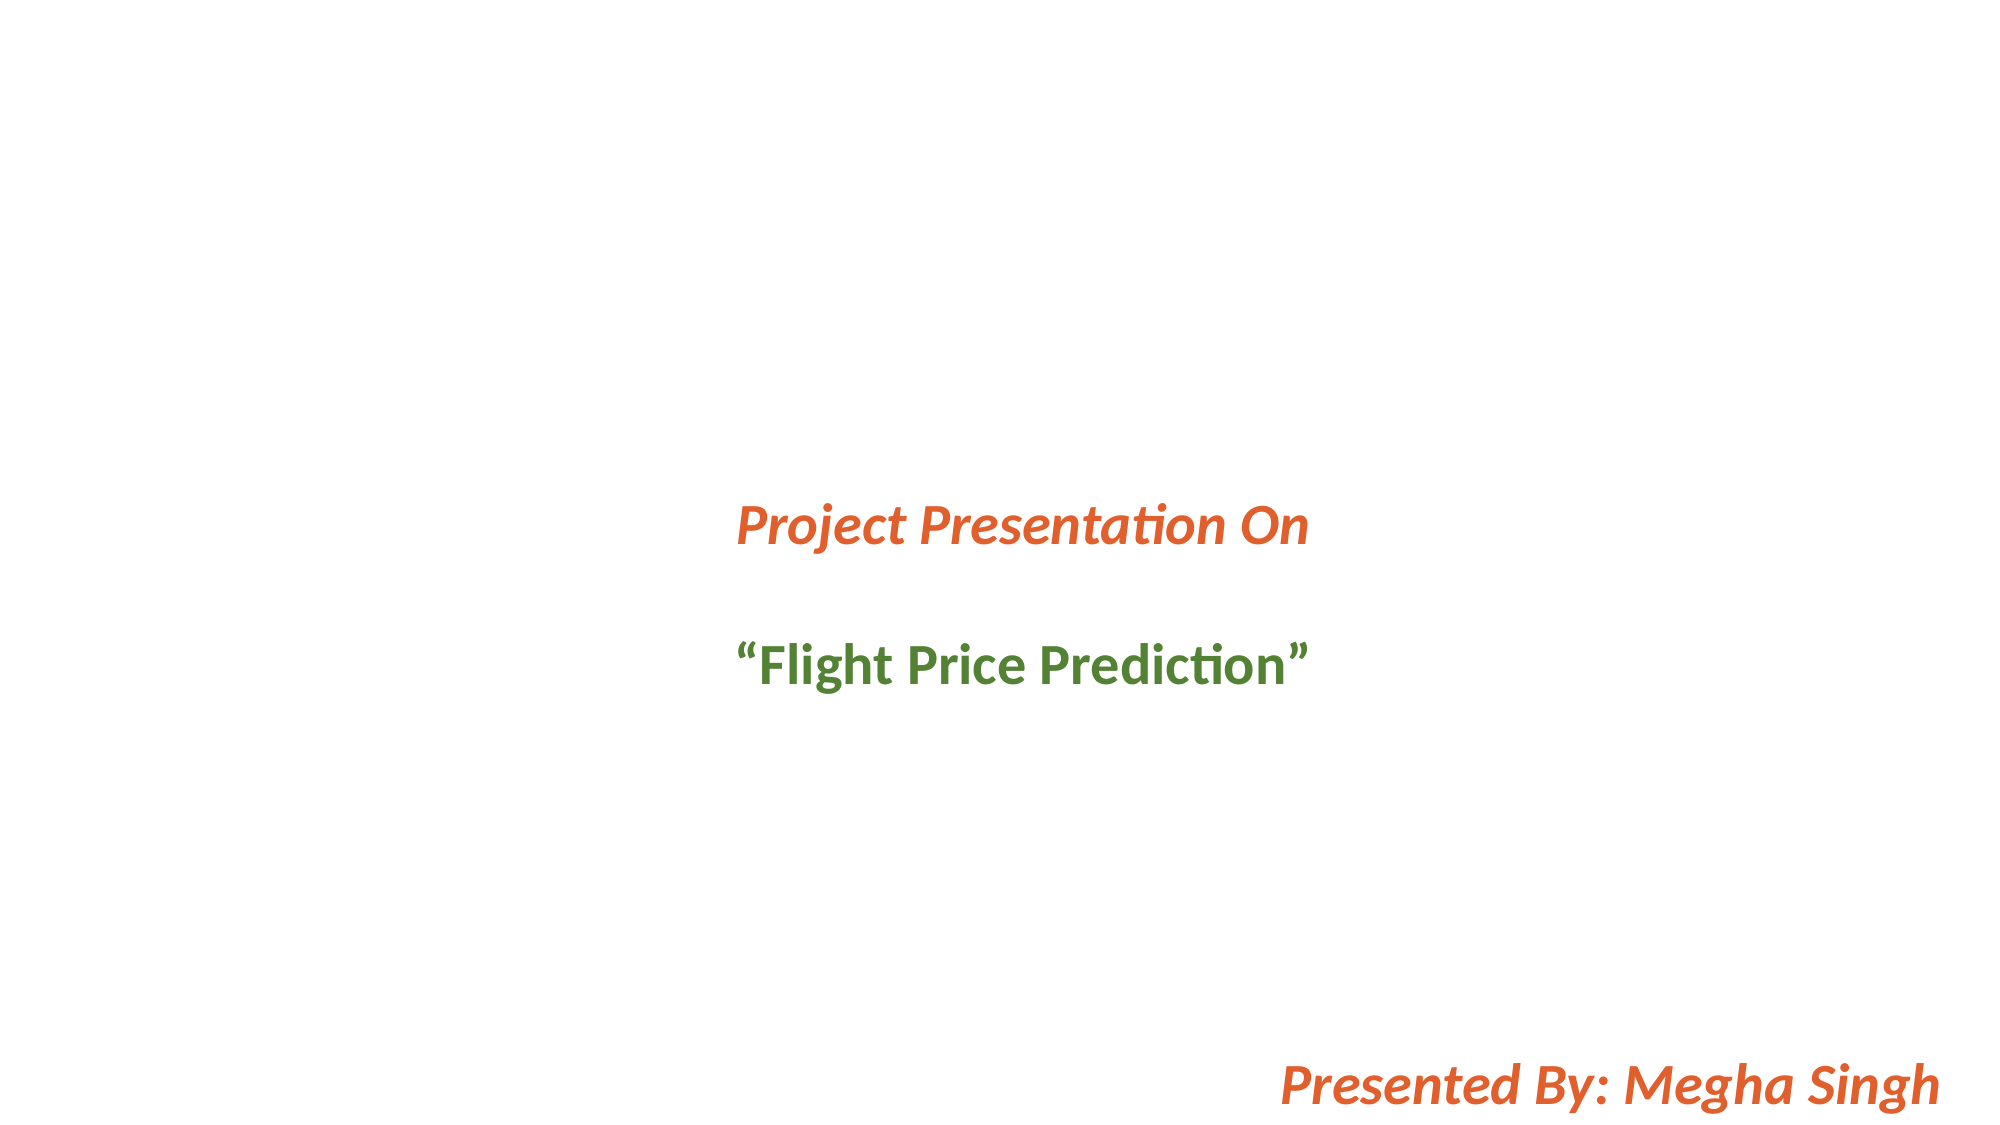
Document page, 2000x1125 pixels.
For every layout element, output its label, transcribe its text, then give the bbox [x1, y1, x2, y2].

text_box Project Presentation On “Flight Price Prediction” Presented By: Megha Singh [90, 479, 1957, 1125]
